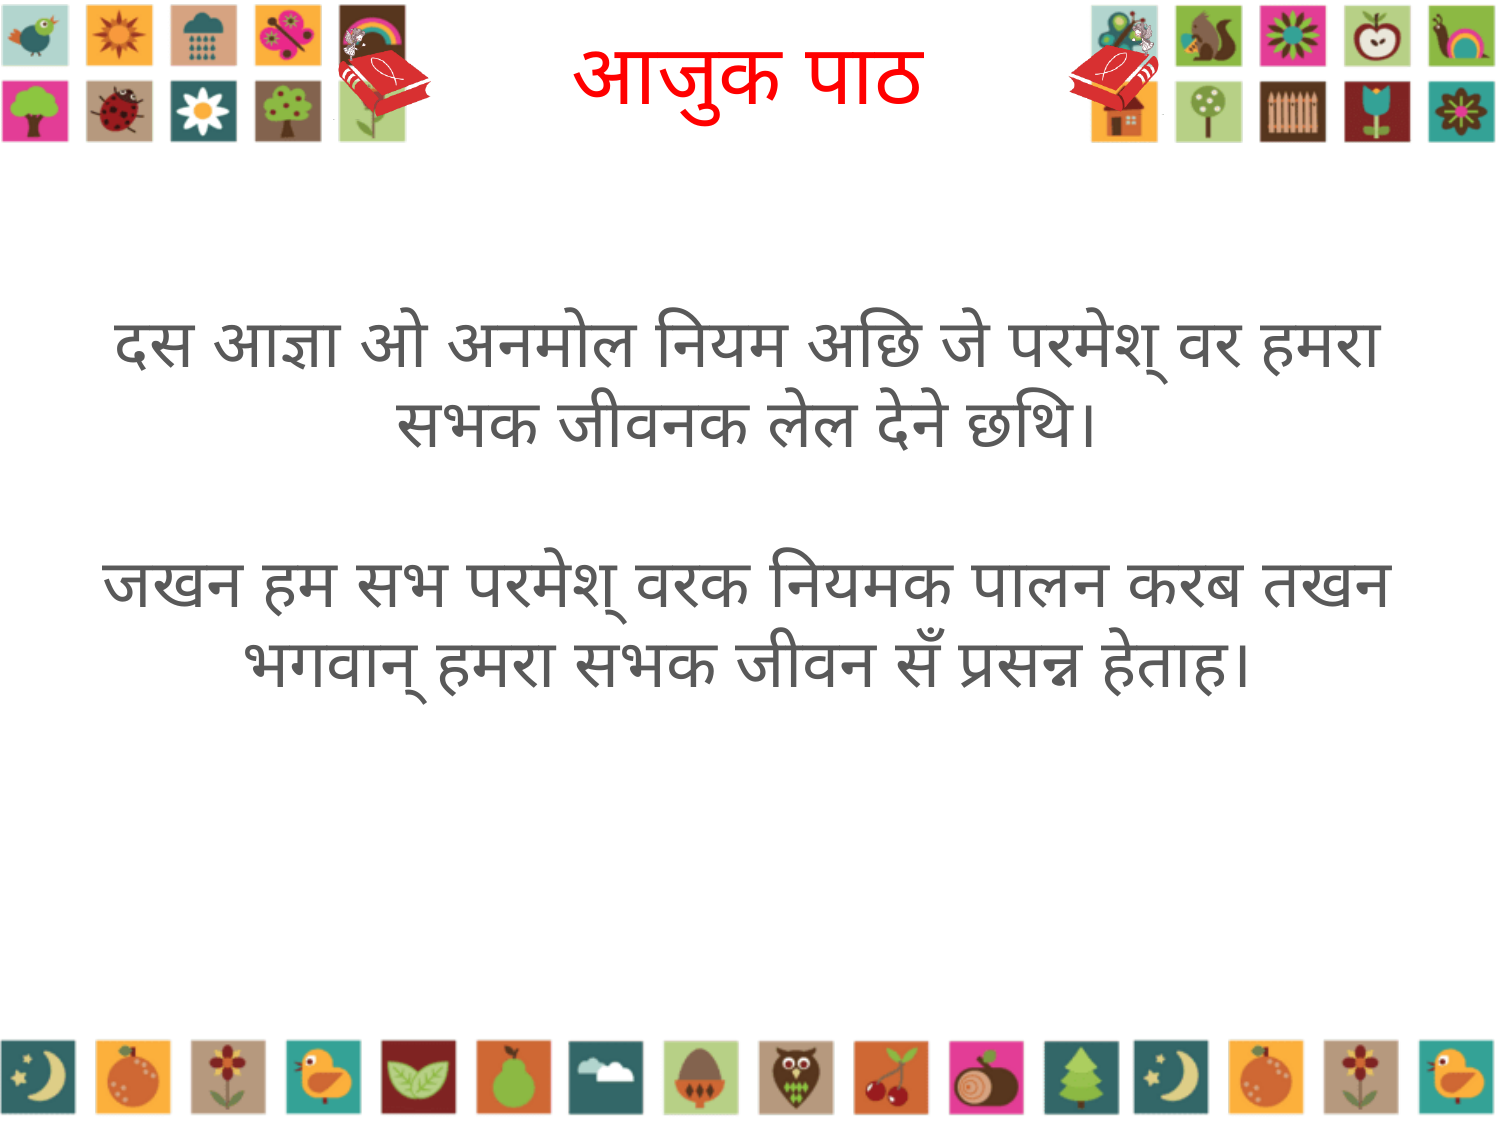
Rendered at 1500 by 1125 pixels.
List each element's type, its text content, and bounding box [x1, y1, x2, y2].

text_box आजुक पाठ [425, 13, 1078, 129]
picture [0, 3, 463, 150]
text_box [0, 1028, 1500, 1118]
text_box दस आज्ञा ओ अनमोल नियम अछि जे परमेश् वर हमरा सभक जीवनक लेल देने छथि। जखन हम सभ परमेश् वरक नियमक पालन करब तखन भगवान् हमरा सभक जीवन सँ प्रसन्न हेताह। [74, 293, 1421, 868]
picture [1037, 3, 1500, 150]
